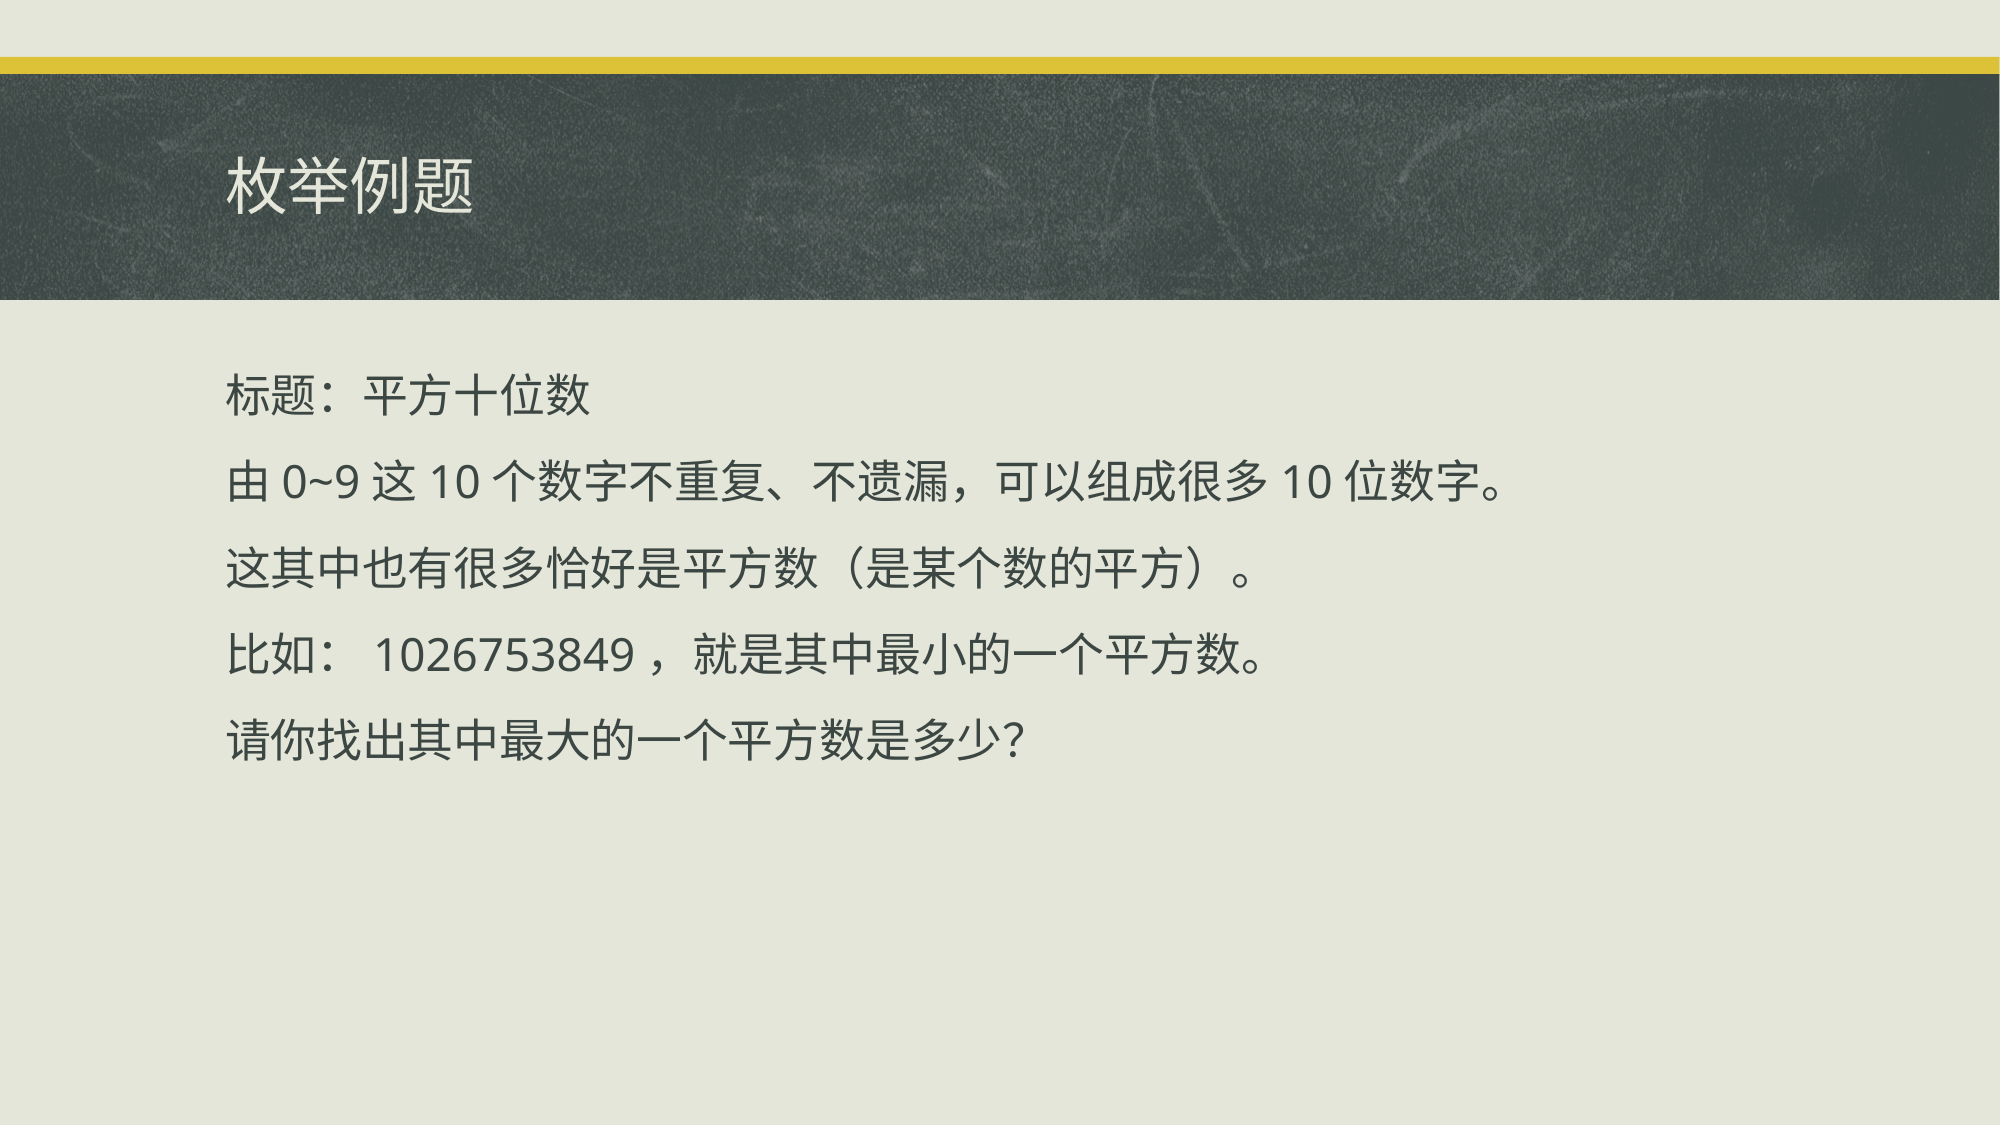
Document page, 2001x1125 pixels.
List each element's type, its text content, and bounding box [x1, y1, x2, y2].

title 枚举例题 [210, 76, 1790, 300]
picture [0, 74, 2000, 300]
list 标题：平方十位数 由0~9这10个数字不重复、不遗漏，可以组成很多10位数字。 这其中也有很多恰好是平方数（是某个数的平方）。 比如：1026753849，就是其中最小的一个平方数。 请你找出其中最大的一个平方数是多少？ [210, 359, 1790, 1014]
